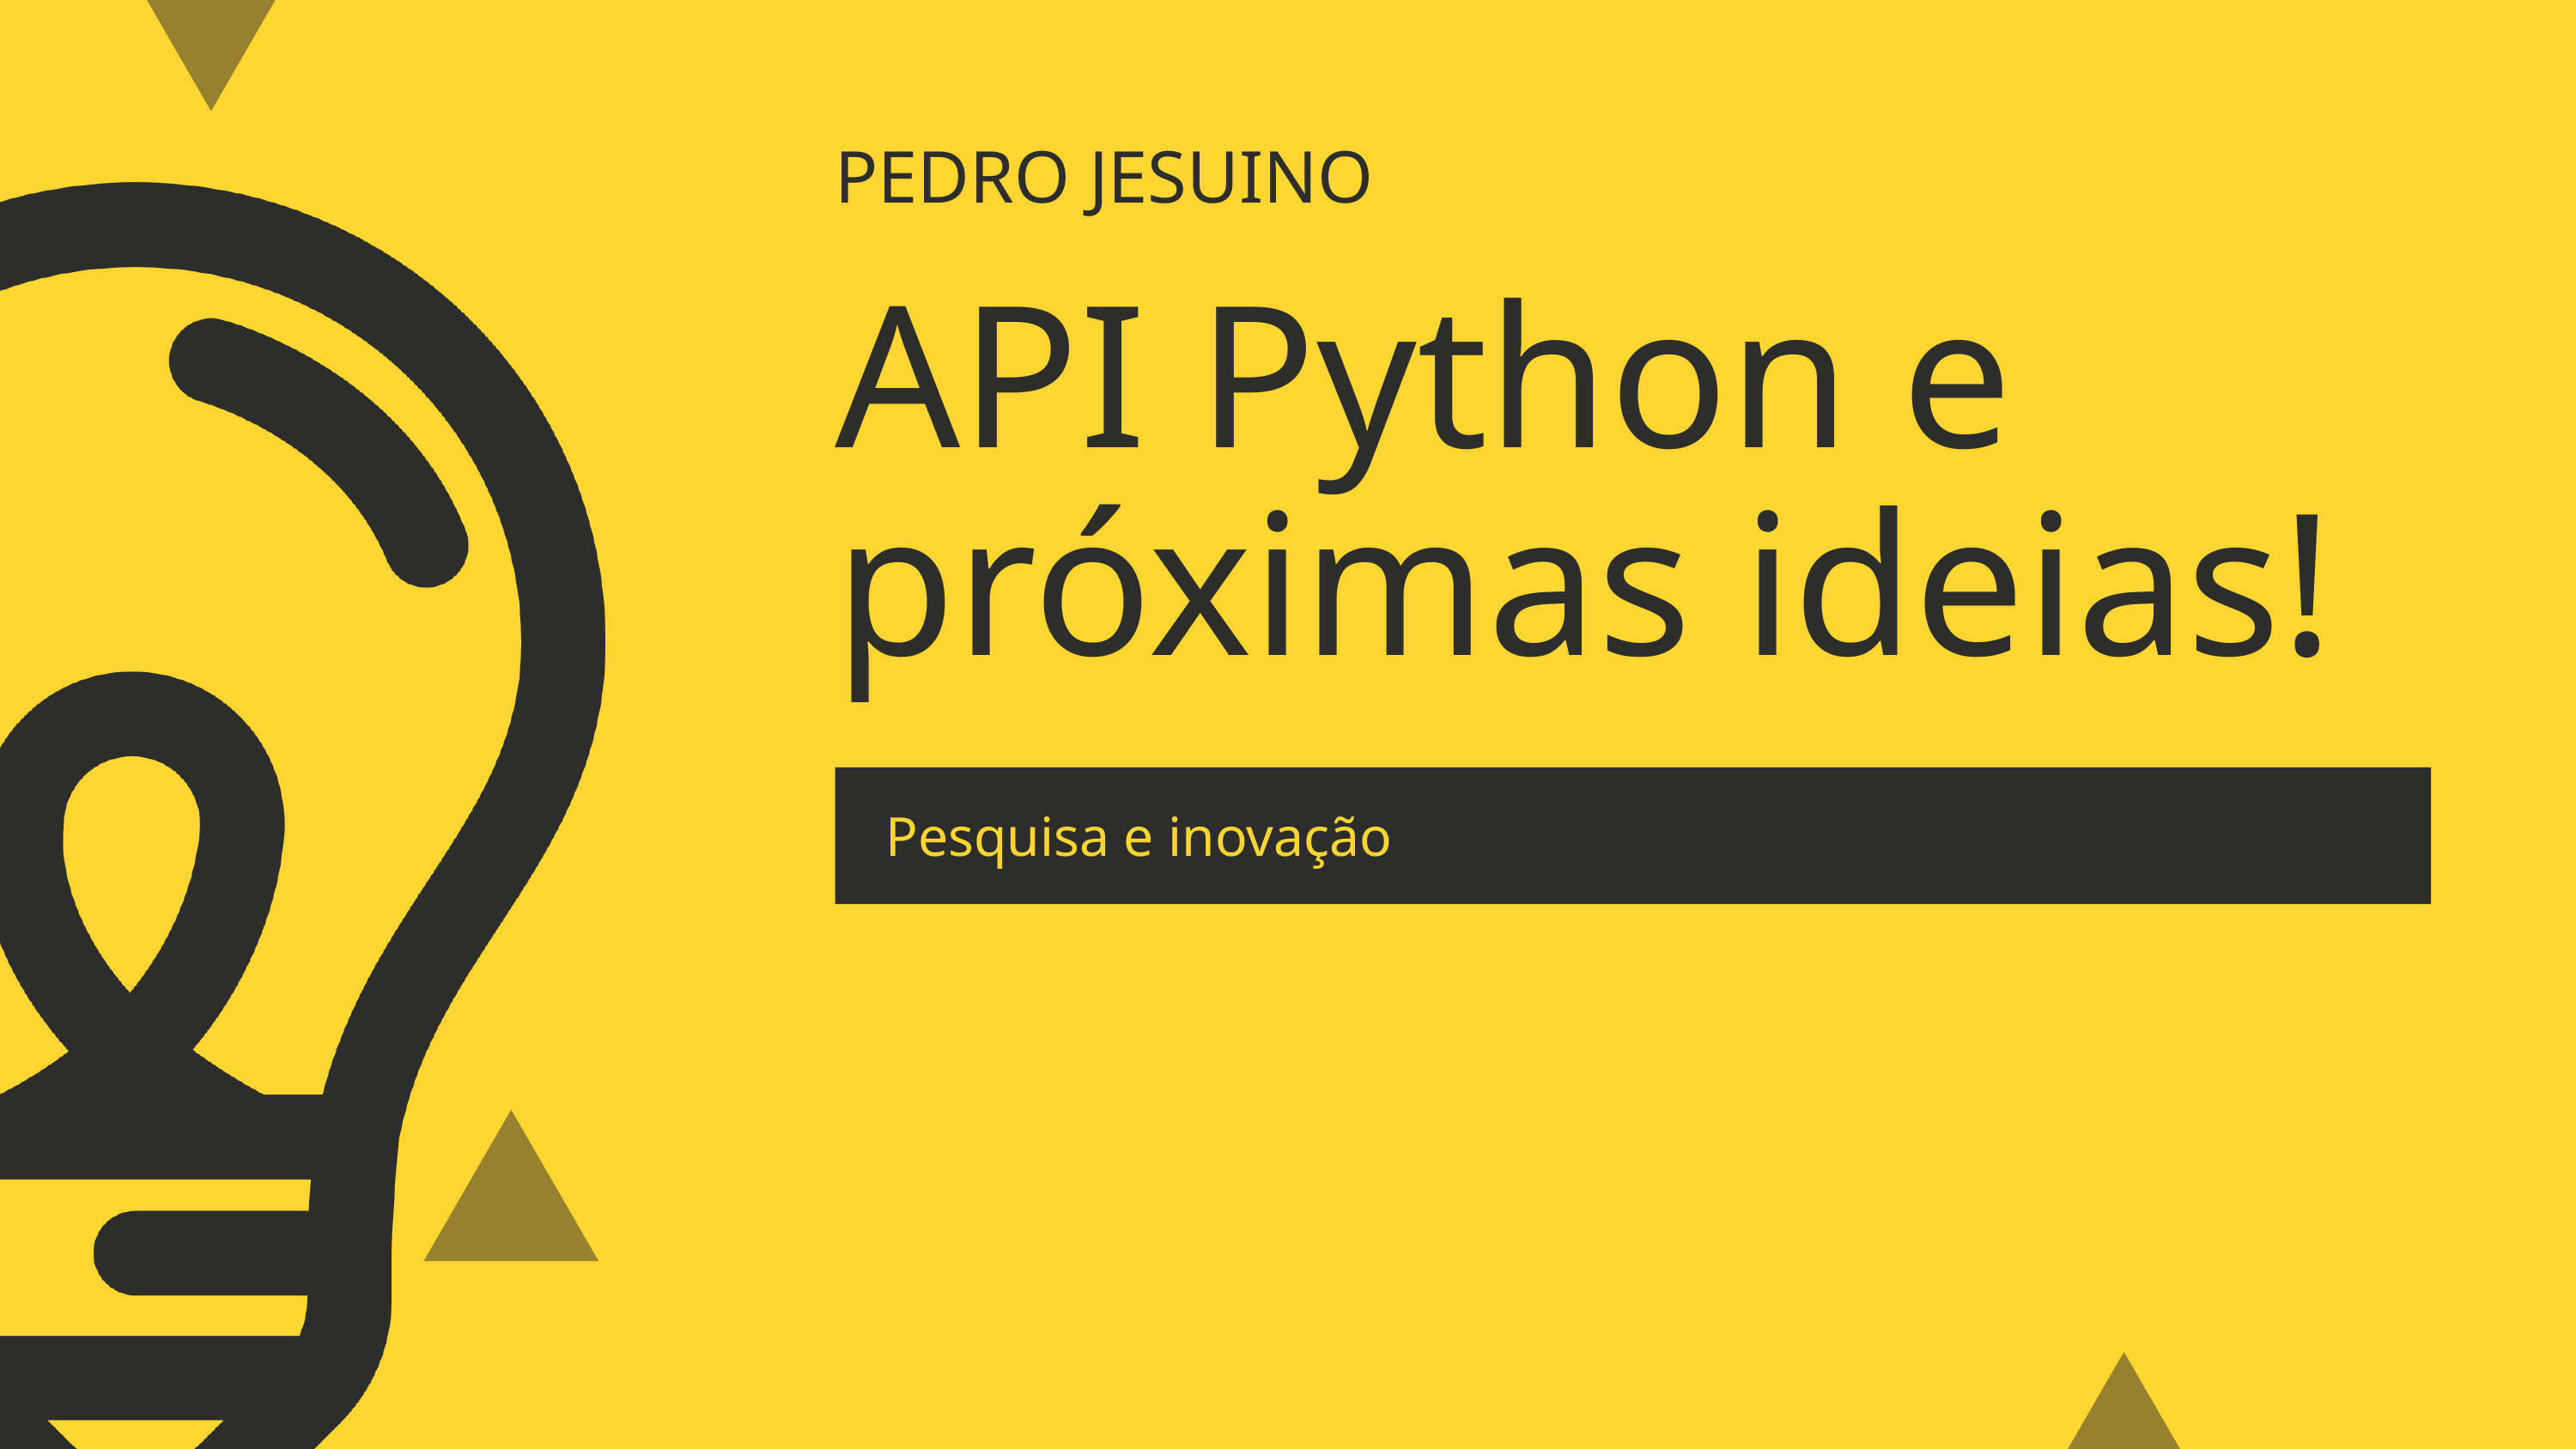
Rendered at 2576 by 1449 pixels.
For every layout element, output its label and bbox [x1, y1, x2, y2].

text_box [834, 144, 2432, 905]
text_box [137, 0, 285, 112]
text_box [423, 1109, 599, 1262]
picture [0, 182, 605, 1449]
text_box [2036, 1351, 2212, 1449]
